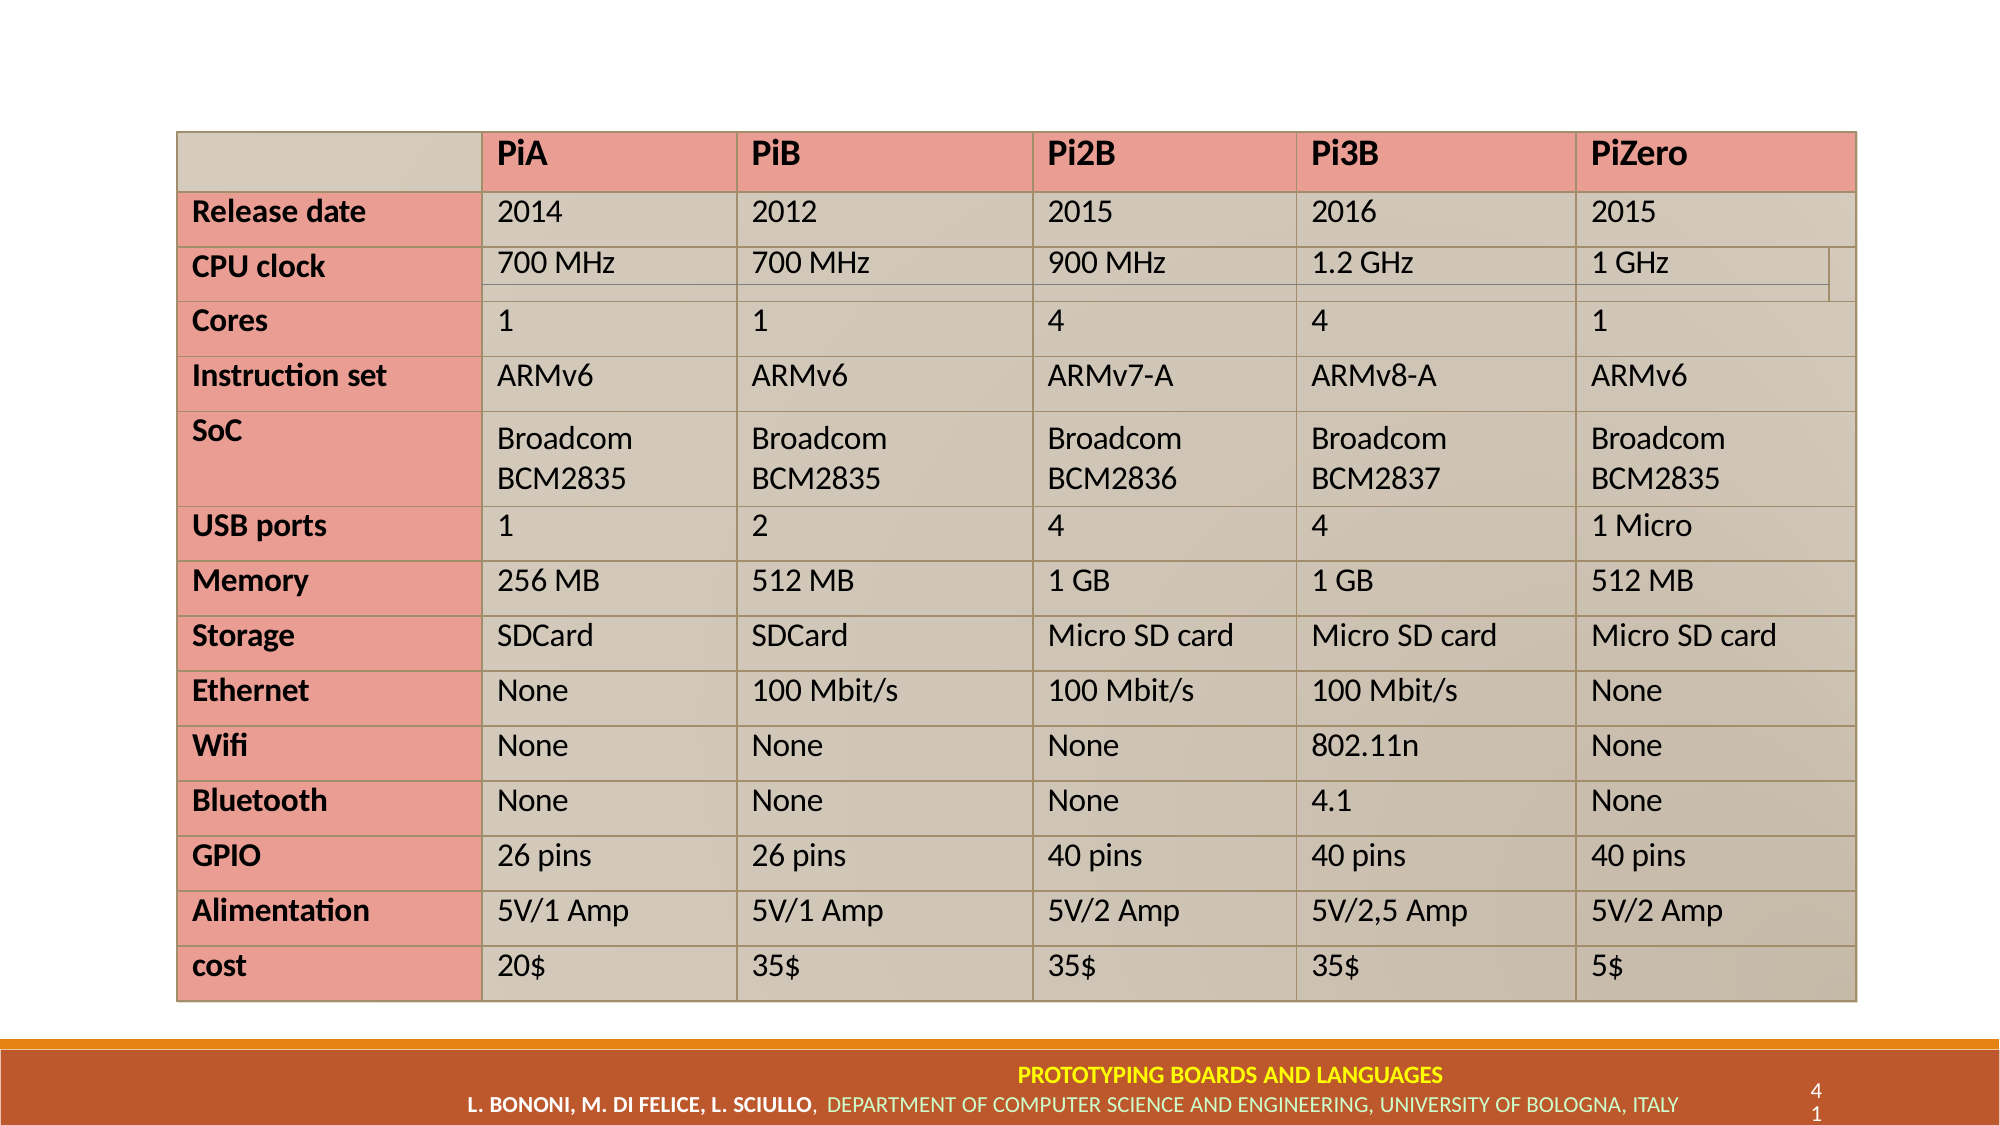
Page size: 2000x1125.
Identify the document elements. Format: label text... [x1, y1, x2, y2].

picture [177, 132, 1859, 1004]
footer PROTOTYPING BOARDS AND LANGUAGES L. BONONI, M. DI FELICE, L. SCIULLO, DEPARTMENT OF COMPUTER SCIENCE AND ENGINEERING, UNIVERSITY OF BOLOGNA, ITALY [433, 1012, 1692, 1125]
slide_number 41 [1795, 1012, 1834, 1125]
